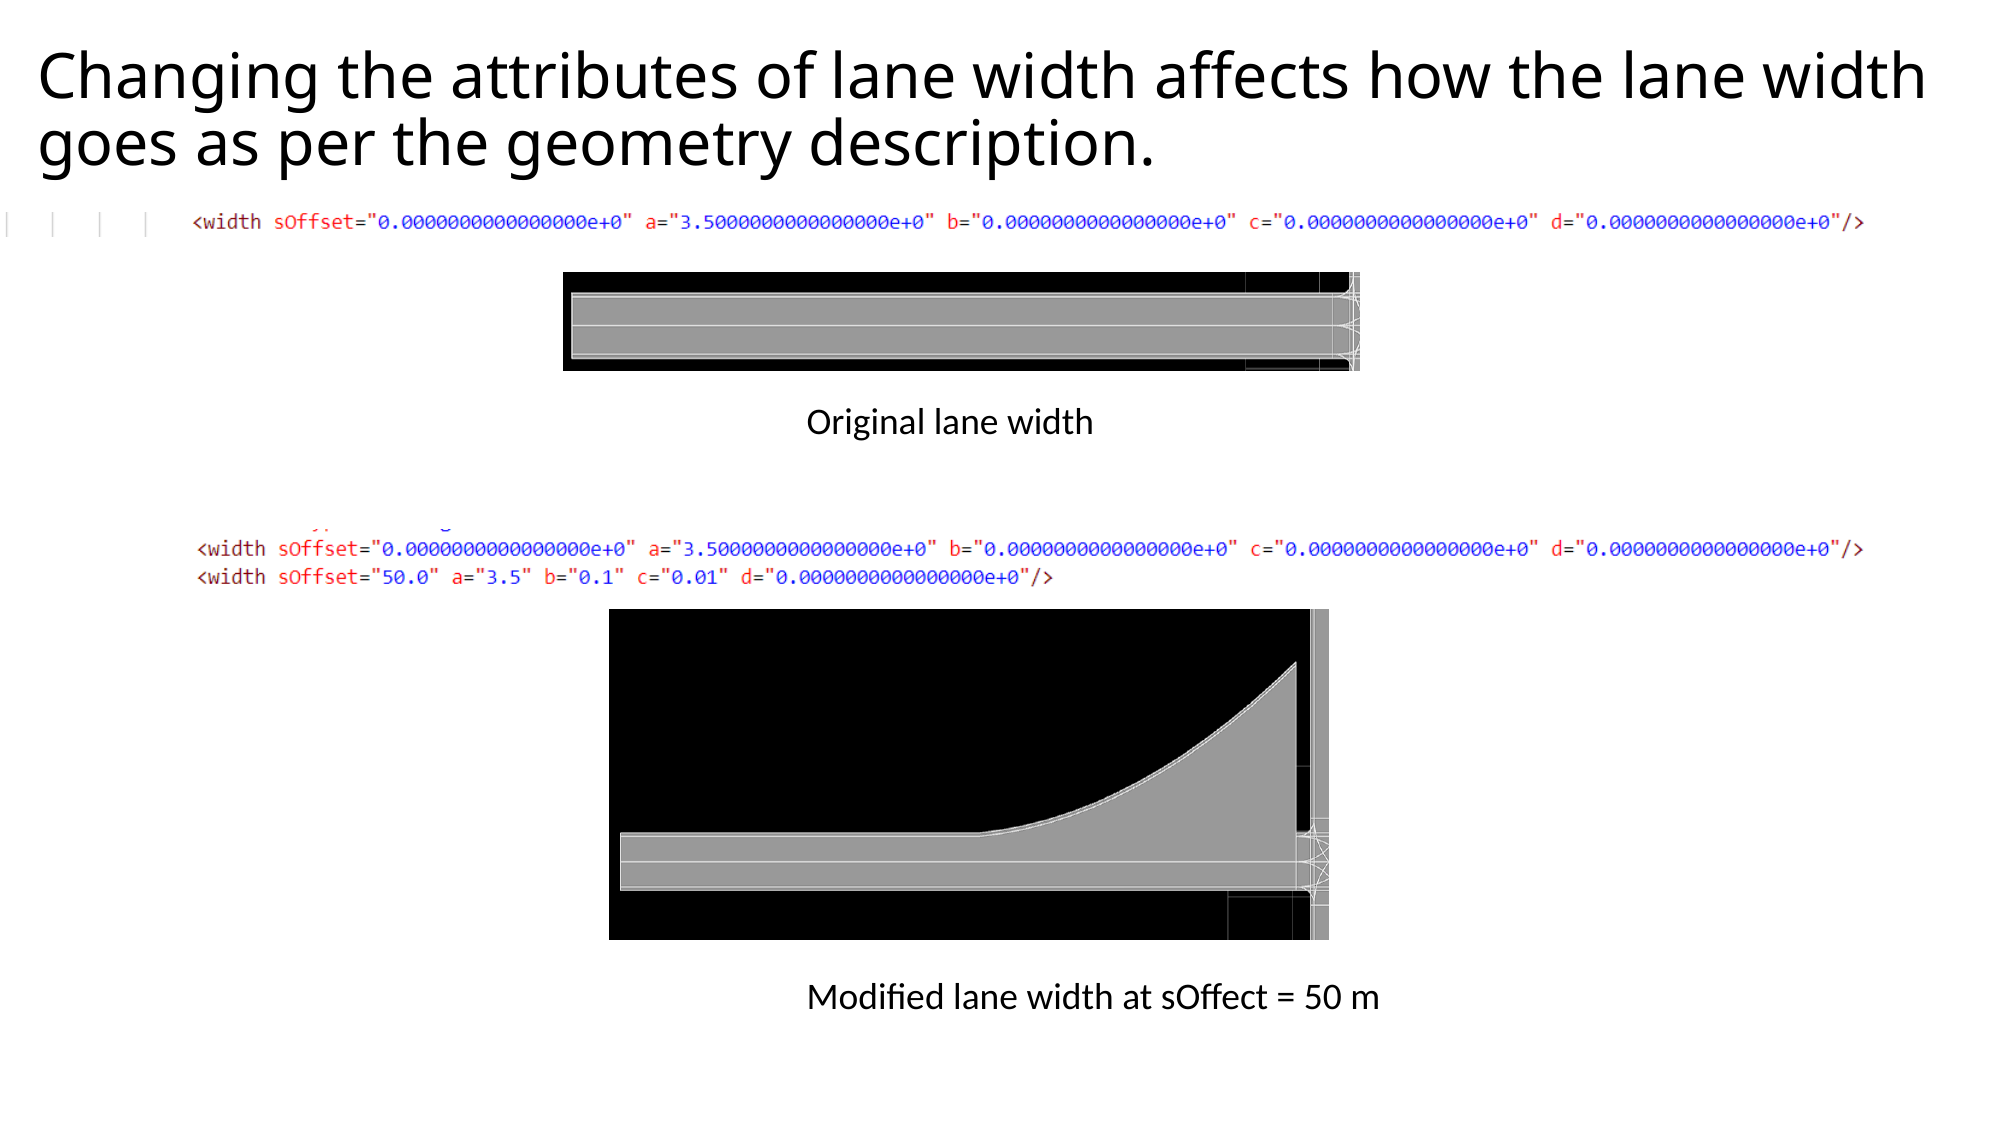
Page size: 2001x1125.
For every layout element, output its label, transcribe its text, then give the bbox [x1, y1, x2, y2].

picture [193, 529, 1880, 595]
picture [609, 609, 1329, 940]
picture [0, 212, 1894, 237]
text_box Modified lane width at sOffect = 50 m [791, 964, 1713, 1025]
picture [563, 272, 1360, 371]
title Changing the attributes of lane width affects how the lane width goes as per the geometry description. [22, 36, 1978, 188]
text_box Original lane width [791, 389, 1713, 450]
